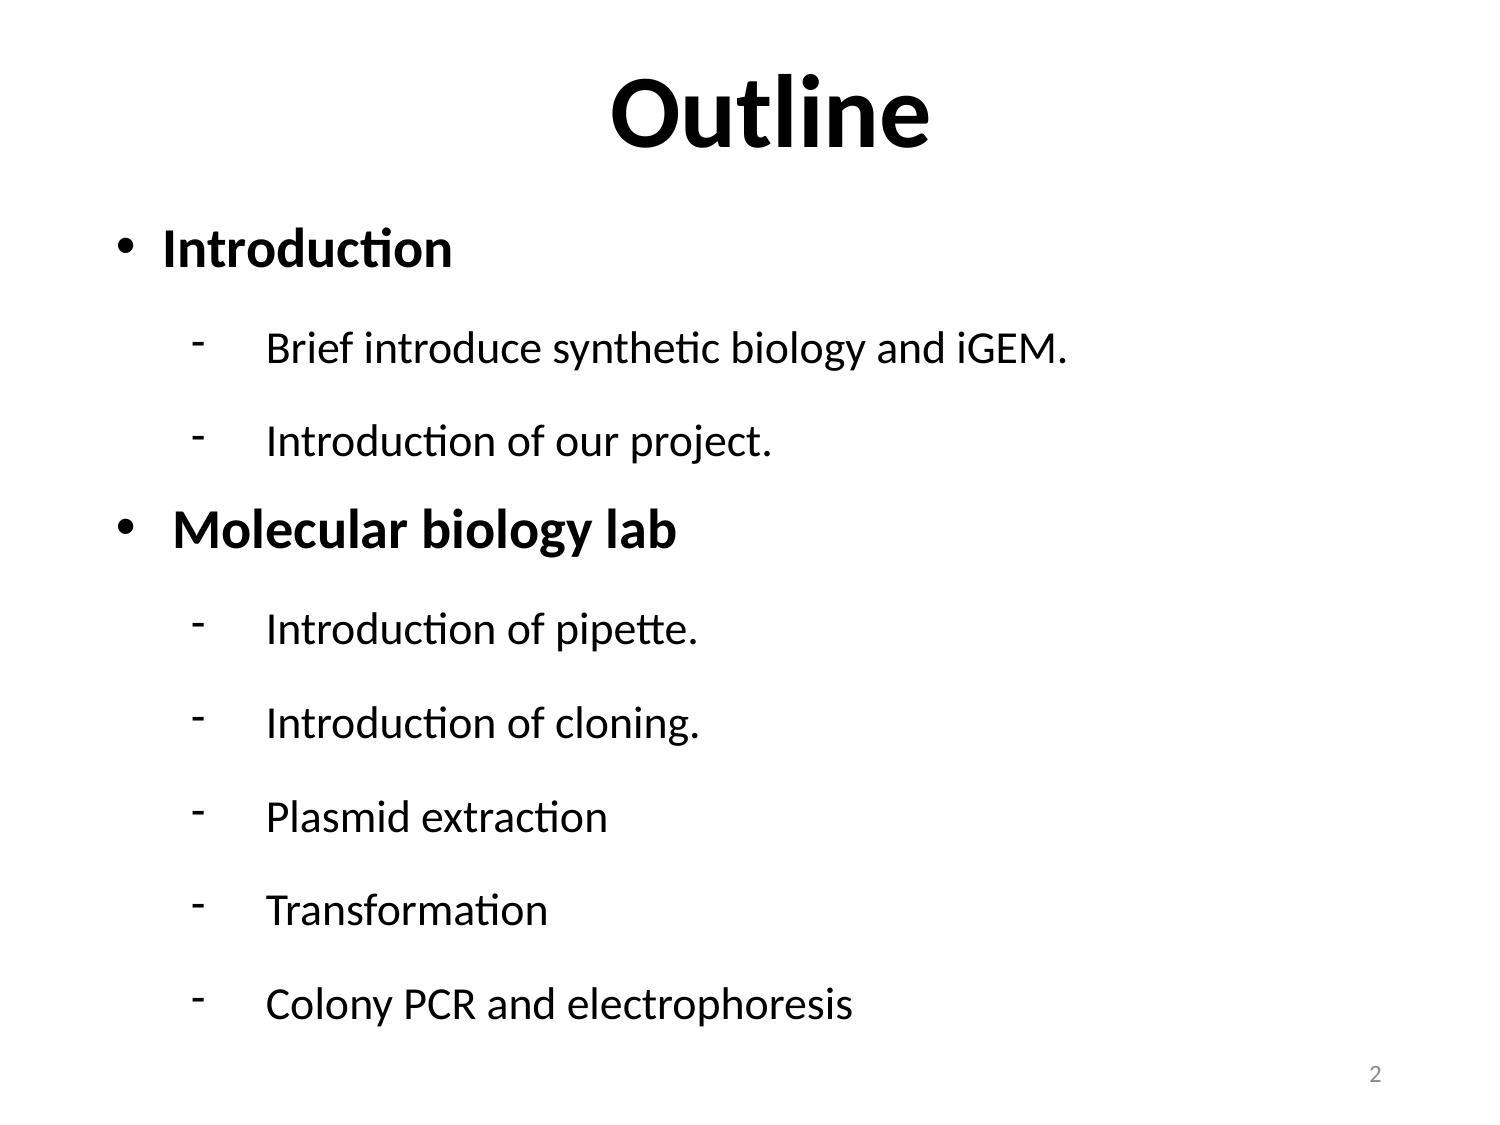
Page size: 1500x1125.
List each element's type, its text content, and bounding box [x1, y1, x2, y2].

text_box Introduction Brief introduce synthetic biology and iGEM. Introduction of our project. Molecular biology lab Introduction of pipette. Introduction of cloning. Plasmid extraction Transformation Colony PCR and electrophoresis [100, 177, 1441, 1037]
slide_number 2 [1059, 1042, 1397, 1103]
text_box Outline [269, 36, 1274, 176]
